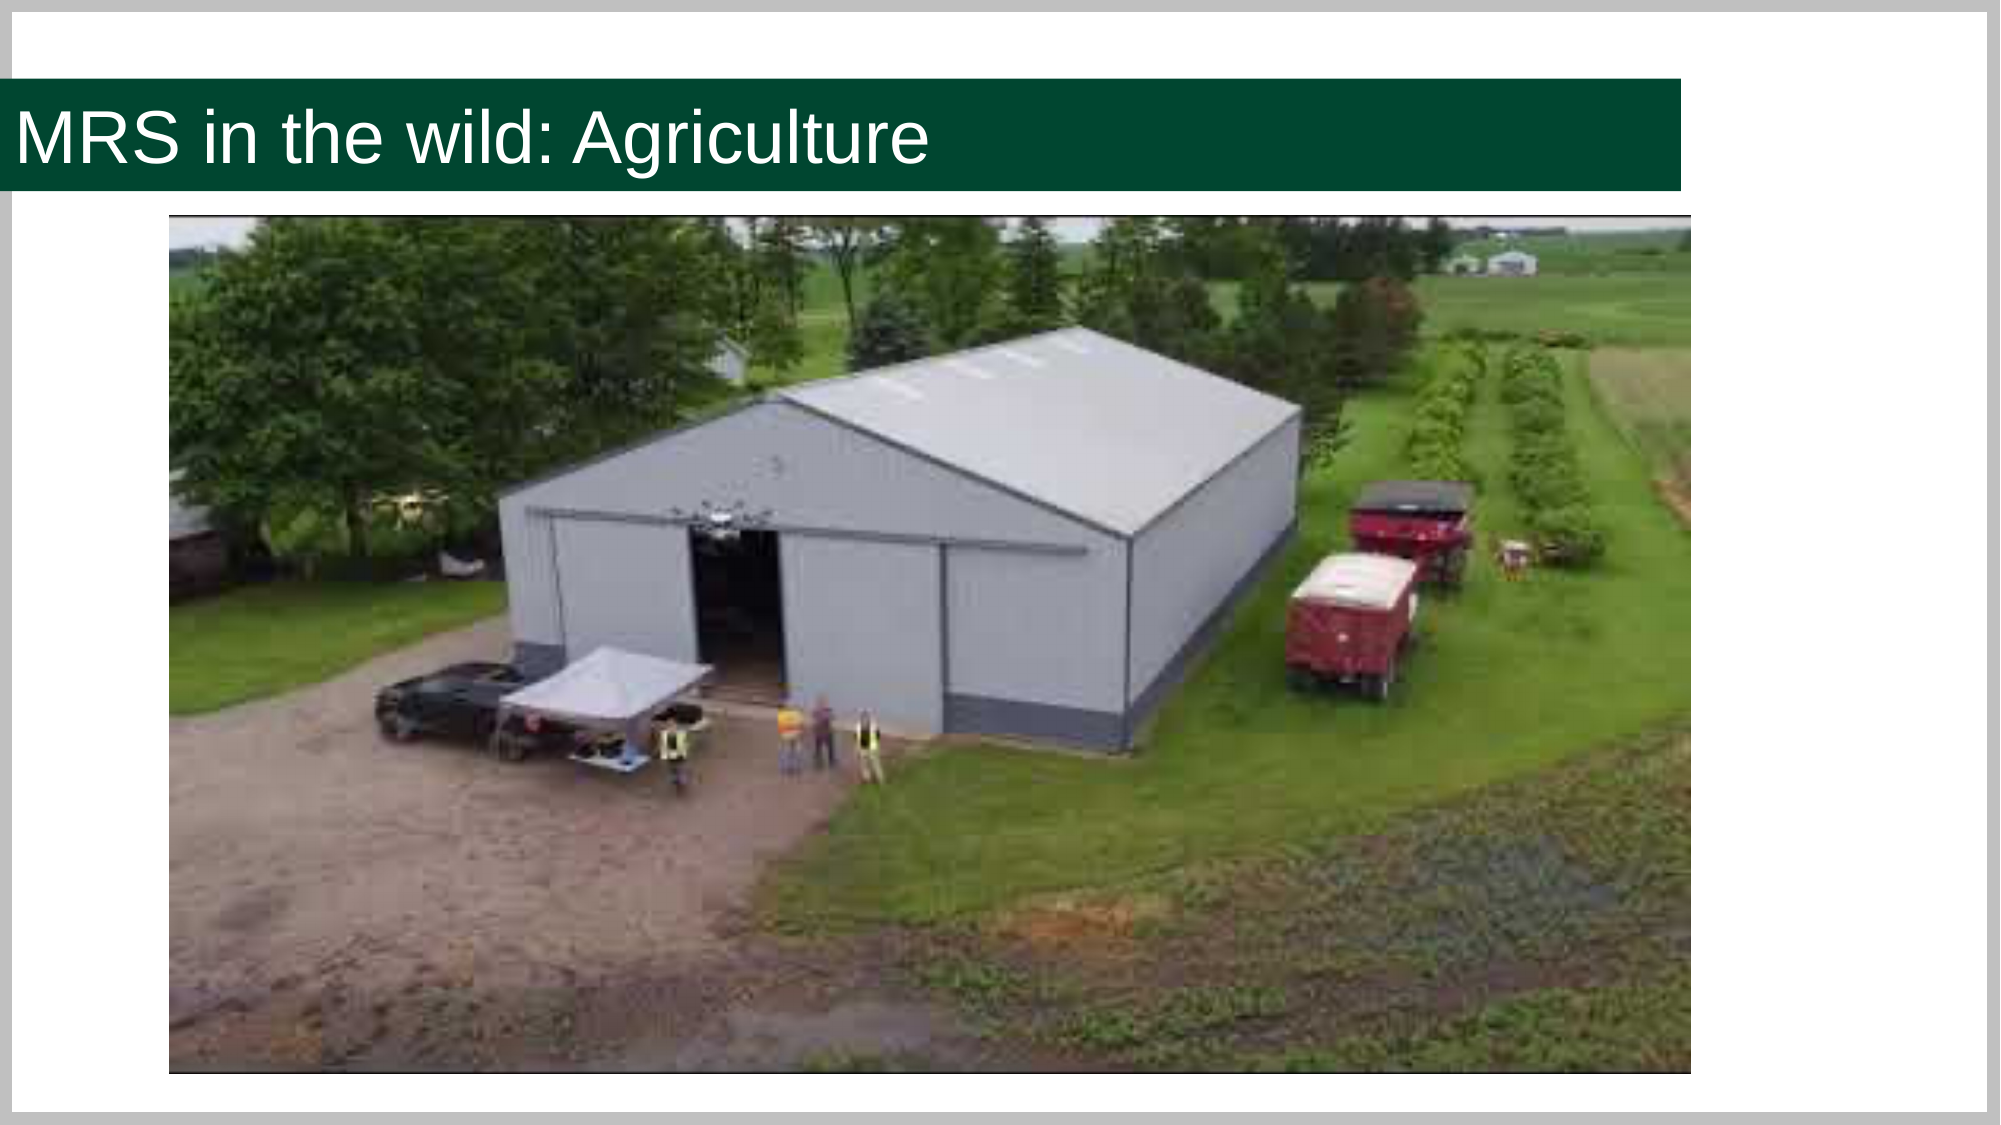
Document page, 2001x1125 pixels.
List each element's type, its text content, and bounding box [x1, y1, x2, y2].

text_box MRS in the wild: Agriculture [0, 84, 1360, 184]
text_box [0, 78, 1681, 192]
text_box [0, 0, 2000, 1125]
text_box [168, 214, 1692, 1075]
